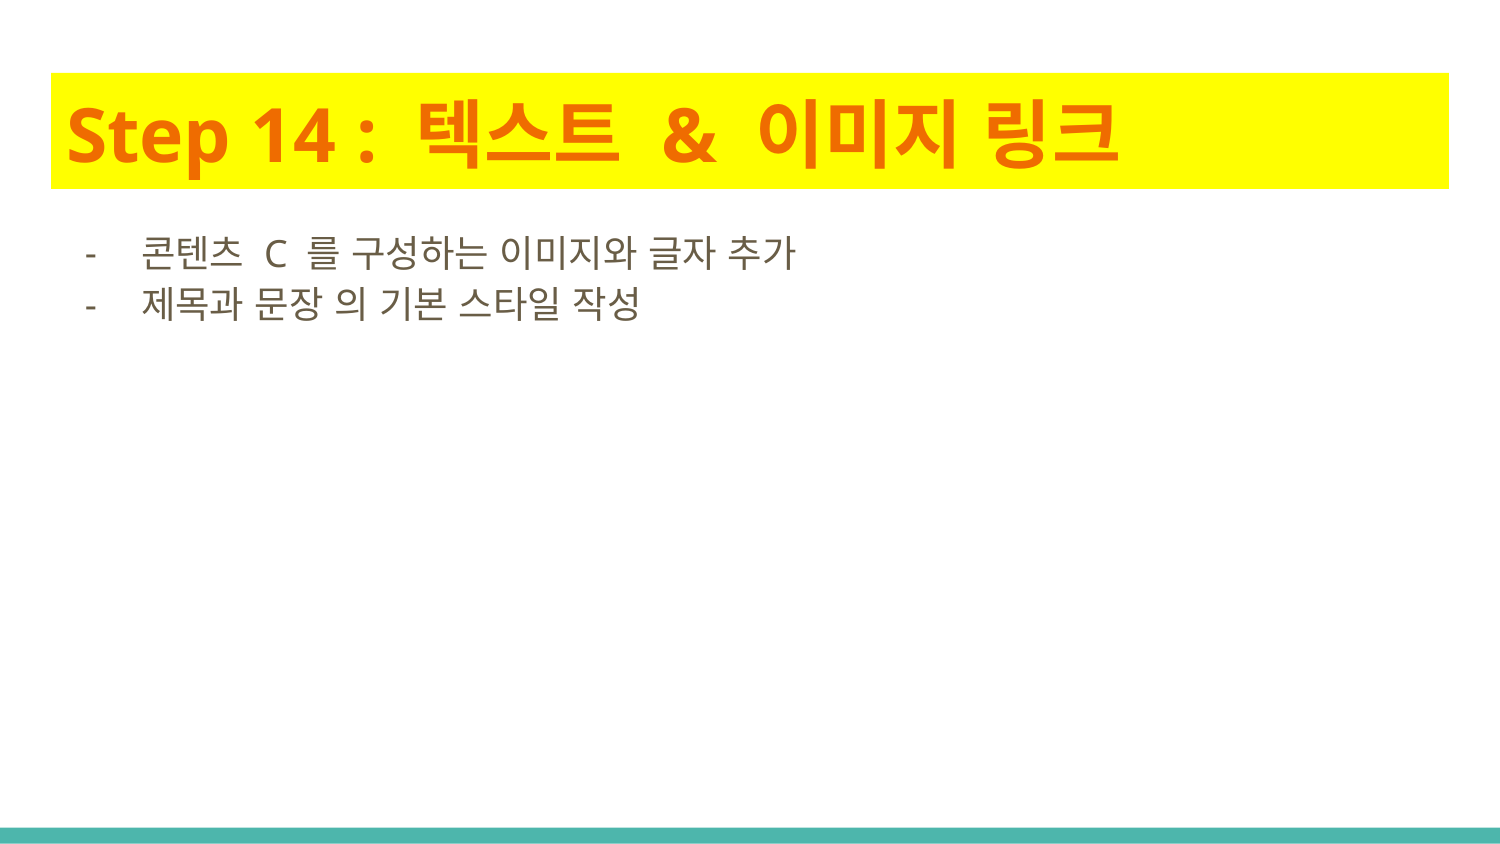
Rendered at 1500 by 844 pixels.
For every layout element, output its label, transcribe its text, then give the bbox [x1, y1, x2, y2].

list 콘텐츠 C 를 구성하는 이미지와 글자 추가 제목과 문장 의 기본 스타일 작성 [51, 207, 1449, 750]
title Step 14 : 텍스트 & 이미지 링크 [51, 72, 1449, 189]
